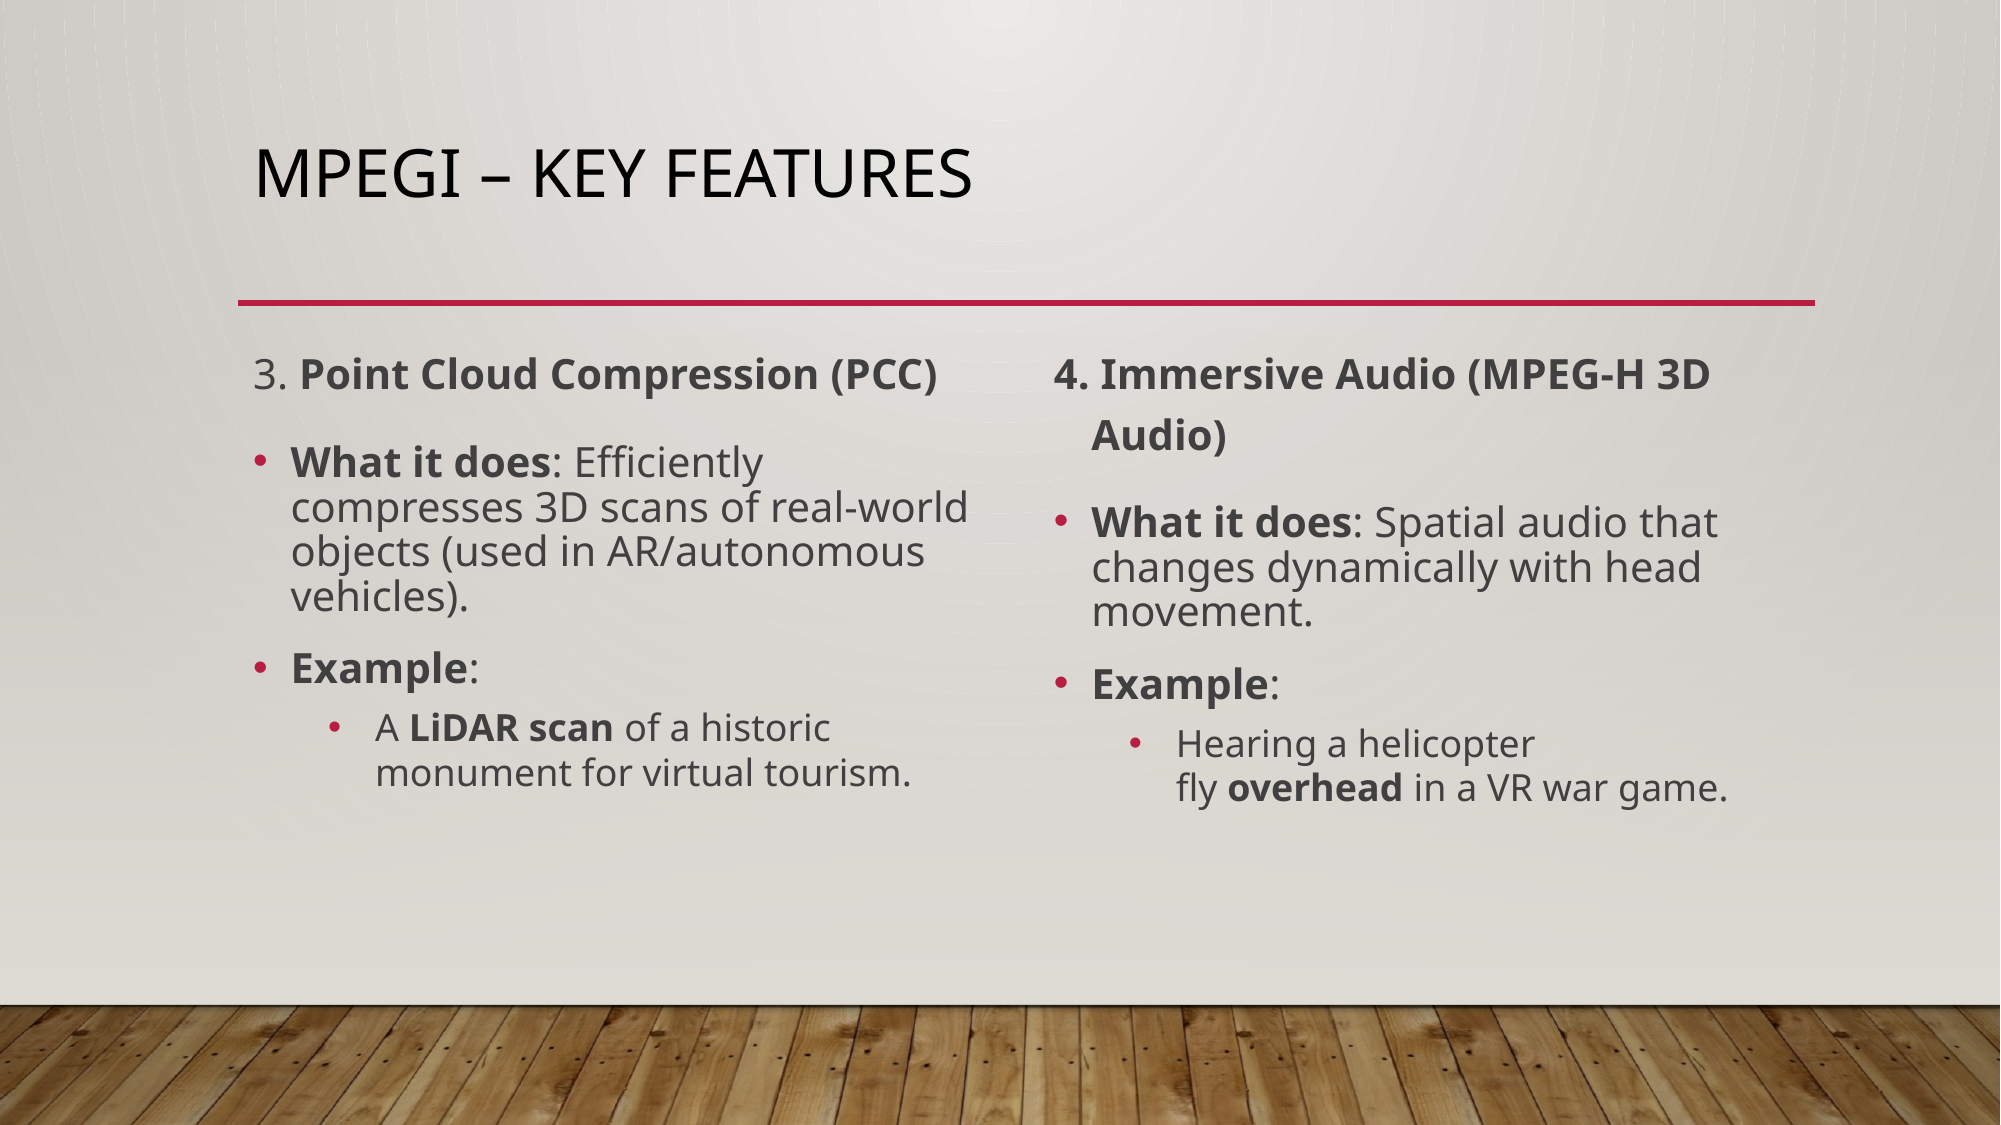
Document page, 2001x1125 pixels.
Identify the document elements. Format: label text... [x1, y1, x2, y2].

picture [0, 1005, 2000, 1125]
title MPEGI – KEY FEATURES [238, 131, 1814, 305]
list 3. Point Cloud Compression (PCC) What it does: Efficiently compresses 3D scans of real-world objects (used in AR/autonomous vehicles). Example: A LiDAR scan of a historic monument for virtual tourism. [238, 330, 988, 897]
text_box 4. Immersive Audio (MPEG-H 3D Audio) What it does: Spatial audio that changes dynamically with head movement. Example: Hearing a helicopter fly overhead in a VR war game. [1038, 330, 1789, 897]
